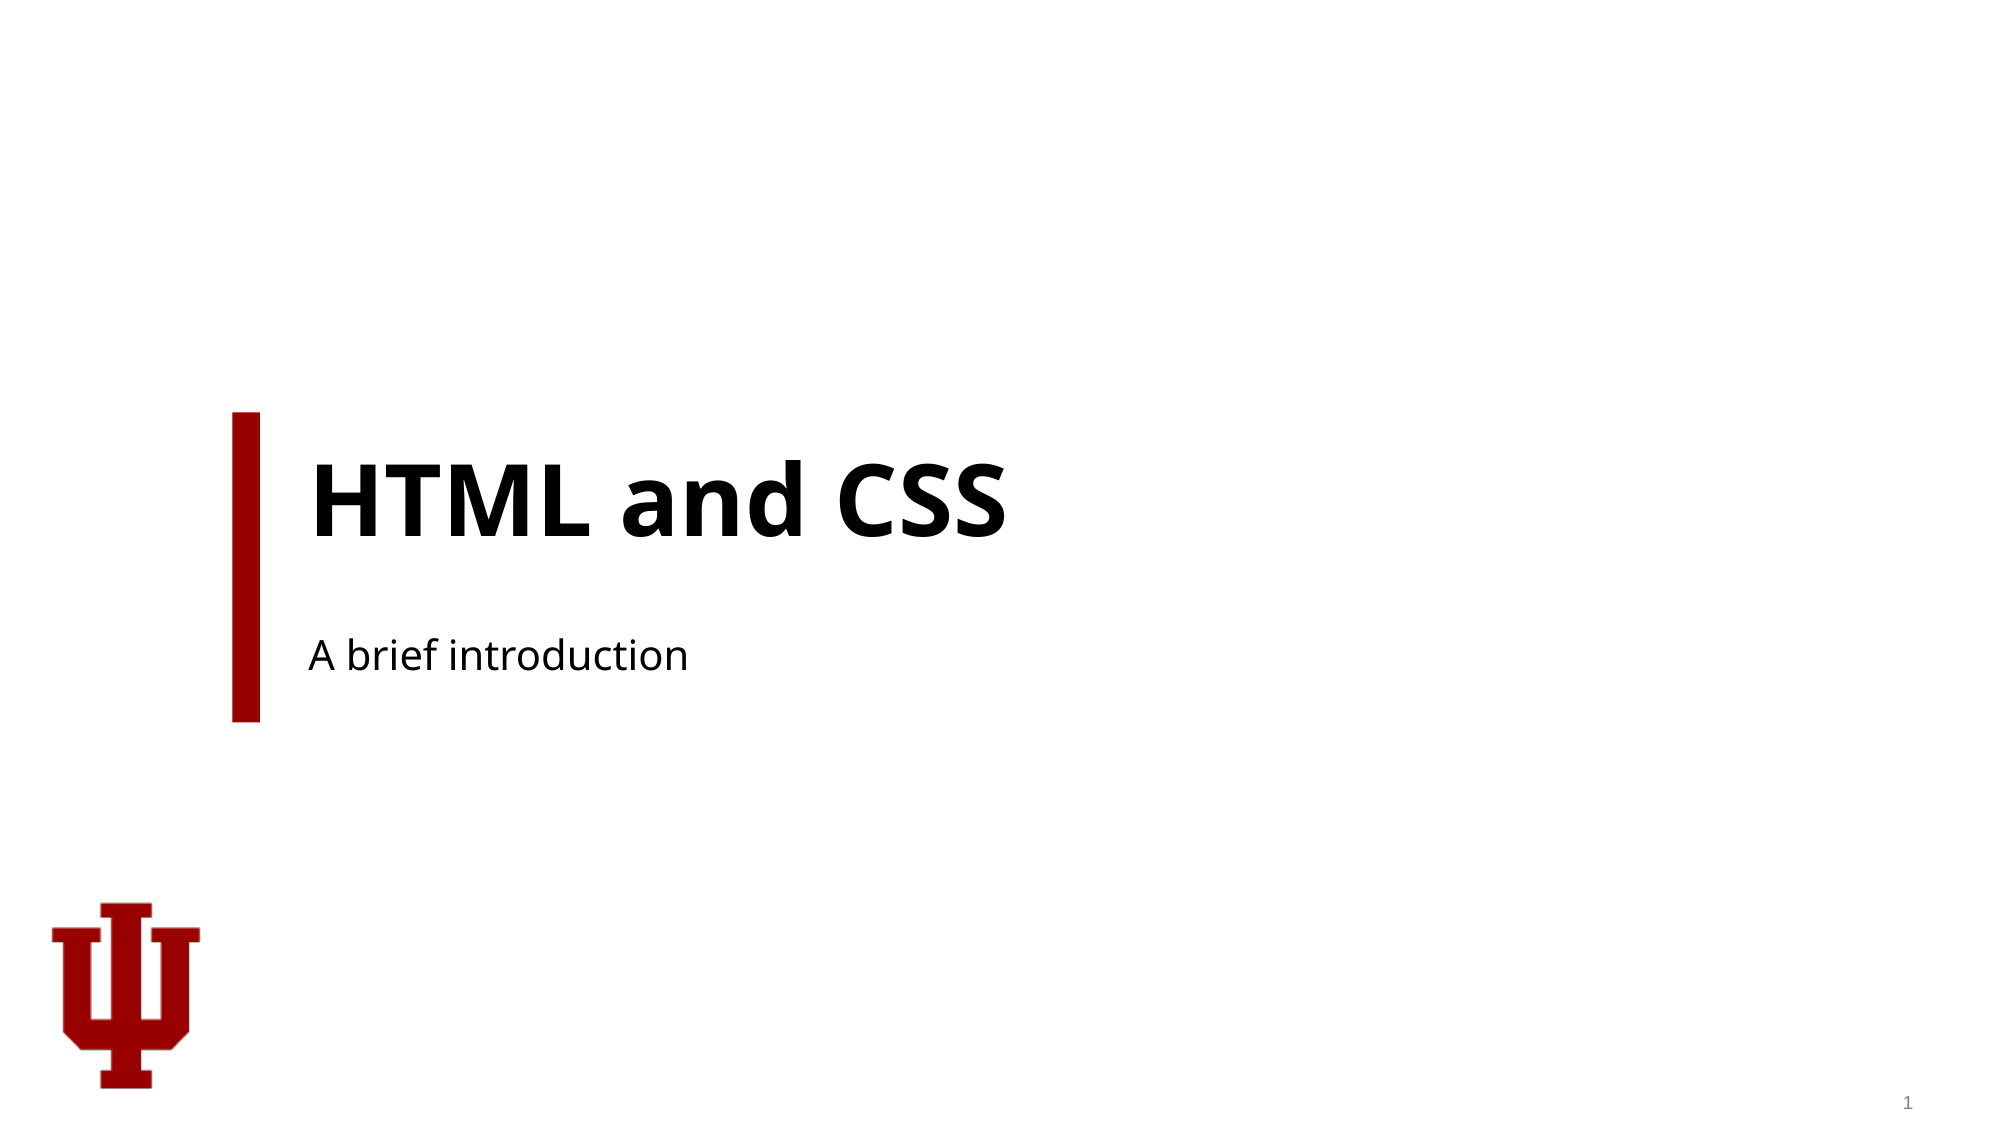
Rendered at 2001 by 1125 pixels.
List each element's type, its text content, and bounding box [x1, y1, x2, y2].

title HTML and CSS [294, 412, 1840, 596]
subtitle A brief introduction [294, 627, 1840, 708]
picture [0, 781, 321, 1125]
